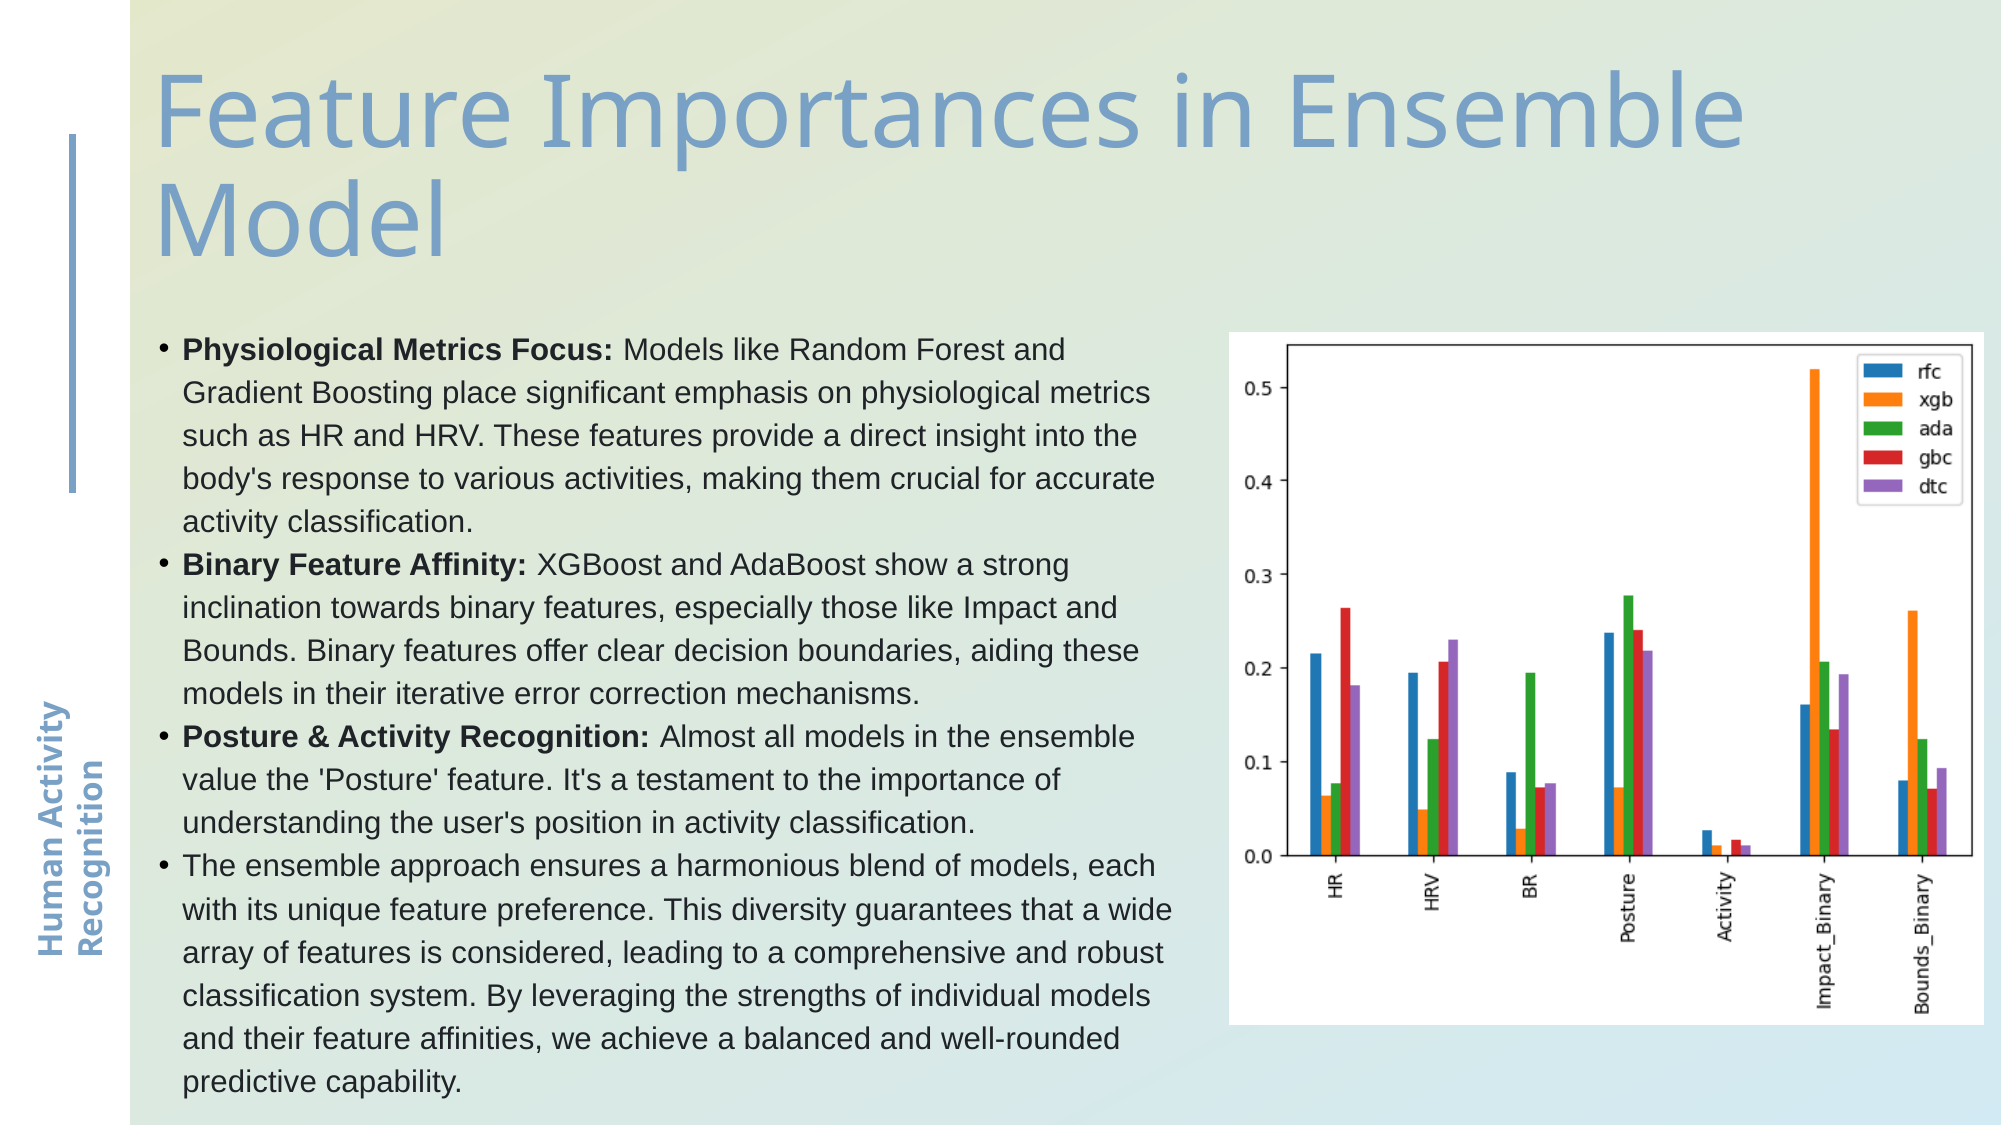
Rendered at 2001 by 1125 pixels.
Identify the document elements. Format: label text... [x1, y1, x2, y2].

text_box Physiological Metrics Focus: Models like Random Forest and Gradient Boosting place significant emphasis on physiological metrics such as HR and HRV. These features provide a direct insight into the body's response to various activities, making them crucial for accurate activity classification. Binary Feature Affinity: XGBoost and AdaBoost show a strong inclination towards binary features, especially those like Impact and Bounds. Binary features offer clear decision boundaries, aiding these models in their iterative error correction mechanisms. Posture & Activity Recognition: Almost all models in the ensemble value the 'Posture' feature. It's a testament to the importance of understanding the user's position in activity classification. The ensemble approach ensures a harmonious blend of models, each with its unique feature preference. This diversity guarantees that a wide array of features is considered, leading to a comprehensive and robust classification system. By leveraging the strengths of individual models and their feature affinities, we achieve a balanced and well-rounded predictive capability. [130, 308, 1205, 1095]
text_box [130, 0, 2000, 1125]
picture [1229, 332, 1984, 1025]
text_box Human Activity Recognition [45, 511, 93, 963]
title Feature Importances in Ensemble Model [137, 52, 1946, 287]
